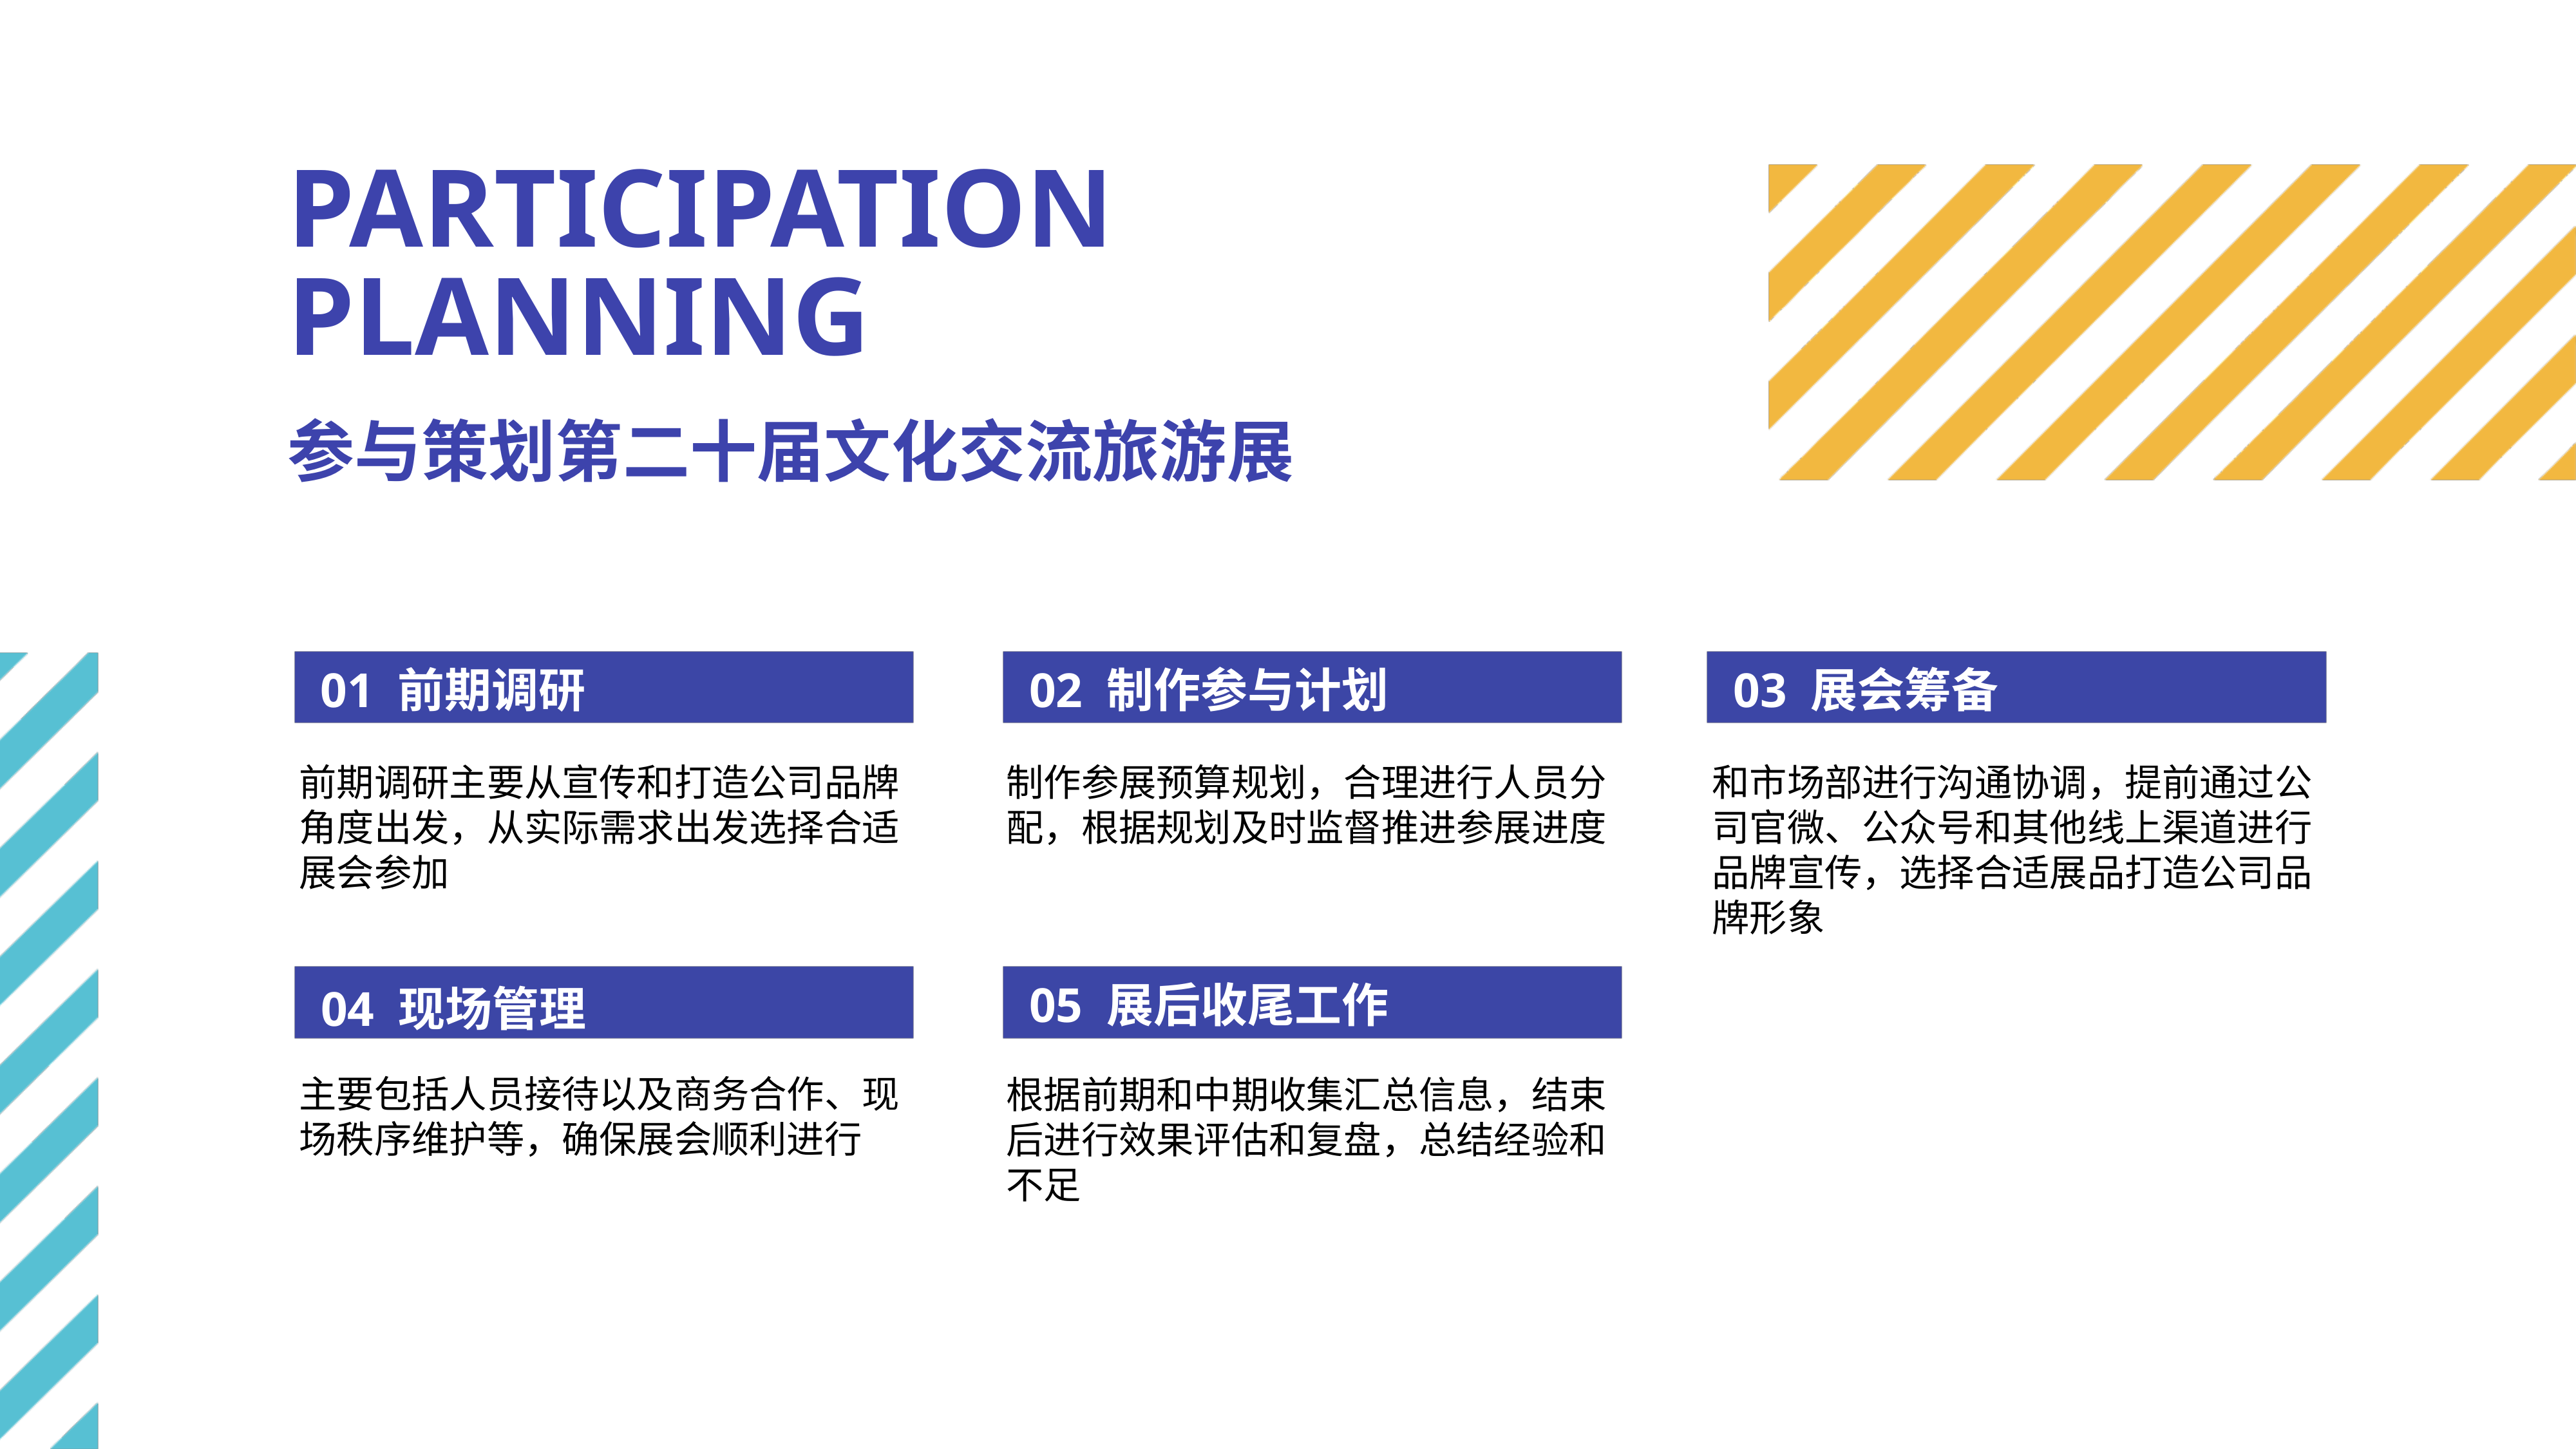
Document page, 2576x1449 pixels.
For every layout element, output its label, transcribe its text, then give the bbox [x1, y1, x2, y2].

picture [1768, 163, 2576, 482]
picture [1706, 650, 2328, 725]
text_box 参与策划第二十届文化交流旅游展 [278, 393, 1609, 486]
picture [0, 652, 101, 1449]
text_box PARTICIPATION PLANNING [278, 155, 1525, 374]
text_box 和市场部进行沟通协调，提前通过公司官微、公众号和其他线上渠道进行品牌宣传，选择合适展品打造公司品牌形象 [1702, 754, 2348, 932]
text_box 主要包括人员接待以及商务合作、现场秩序维护等，确保展会顺利进行 [290, 1066, 936, 1155]
picture [293, 650, 916, 725]
text_box 制作参展预算规划，合理进行人员分配，根据规划及时监督推进参展进度 [996, 754, 1642, 843]
text_box 05 展后收尾工作 [1019, 962, 1562, 965]
text_box 根据前期和中期收集汇总信息，结束后进行效果评估和复盘，总结经验和不足 [996, 1066, 1642, 1199]
picture [1001, 965, 1624, 1040]
picture [1001, 650, 1624, 725]
picture [293, 965, 916, 1040]
text_box 前期调研主要从宣传和打造公司品牌角度出发，从实际需求出发选择合适展会参加 [290, 754, 936, 887]
